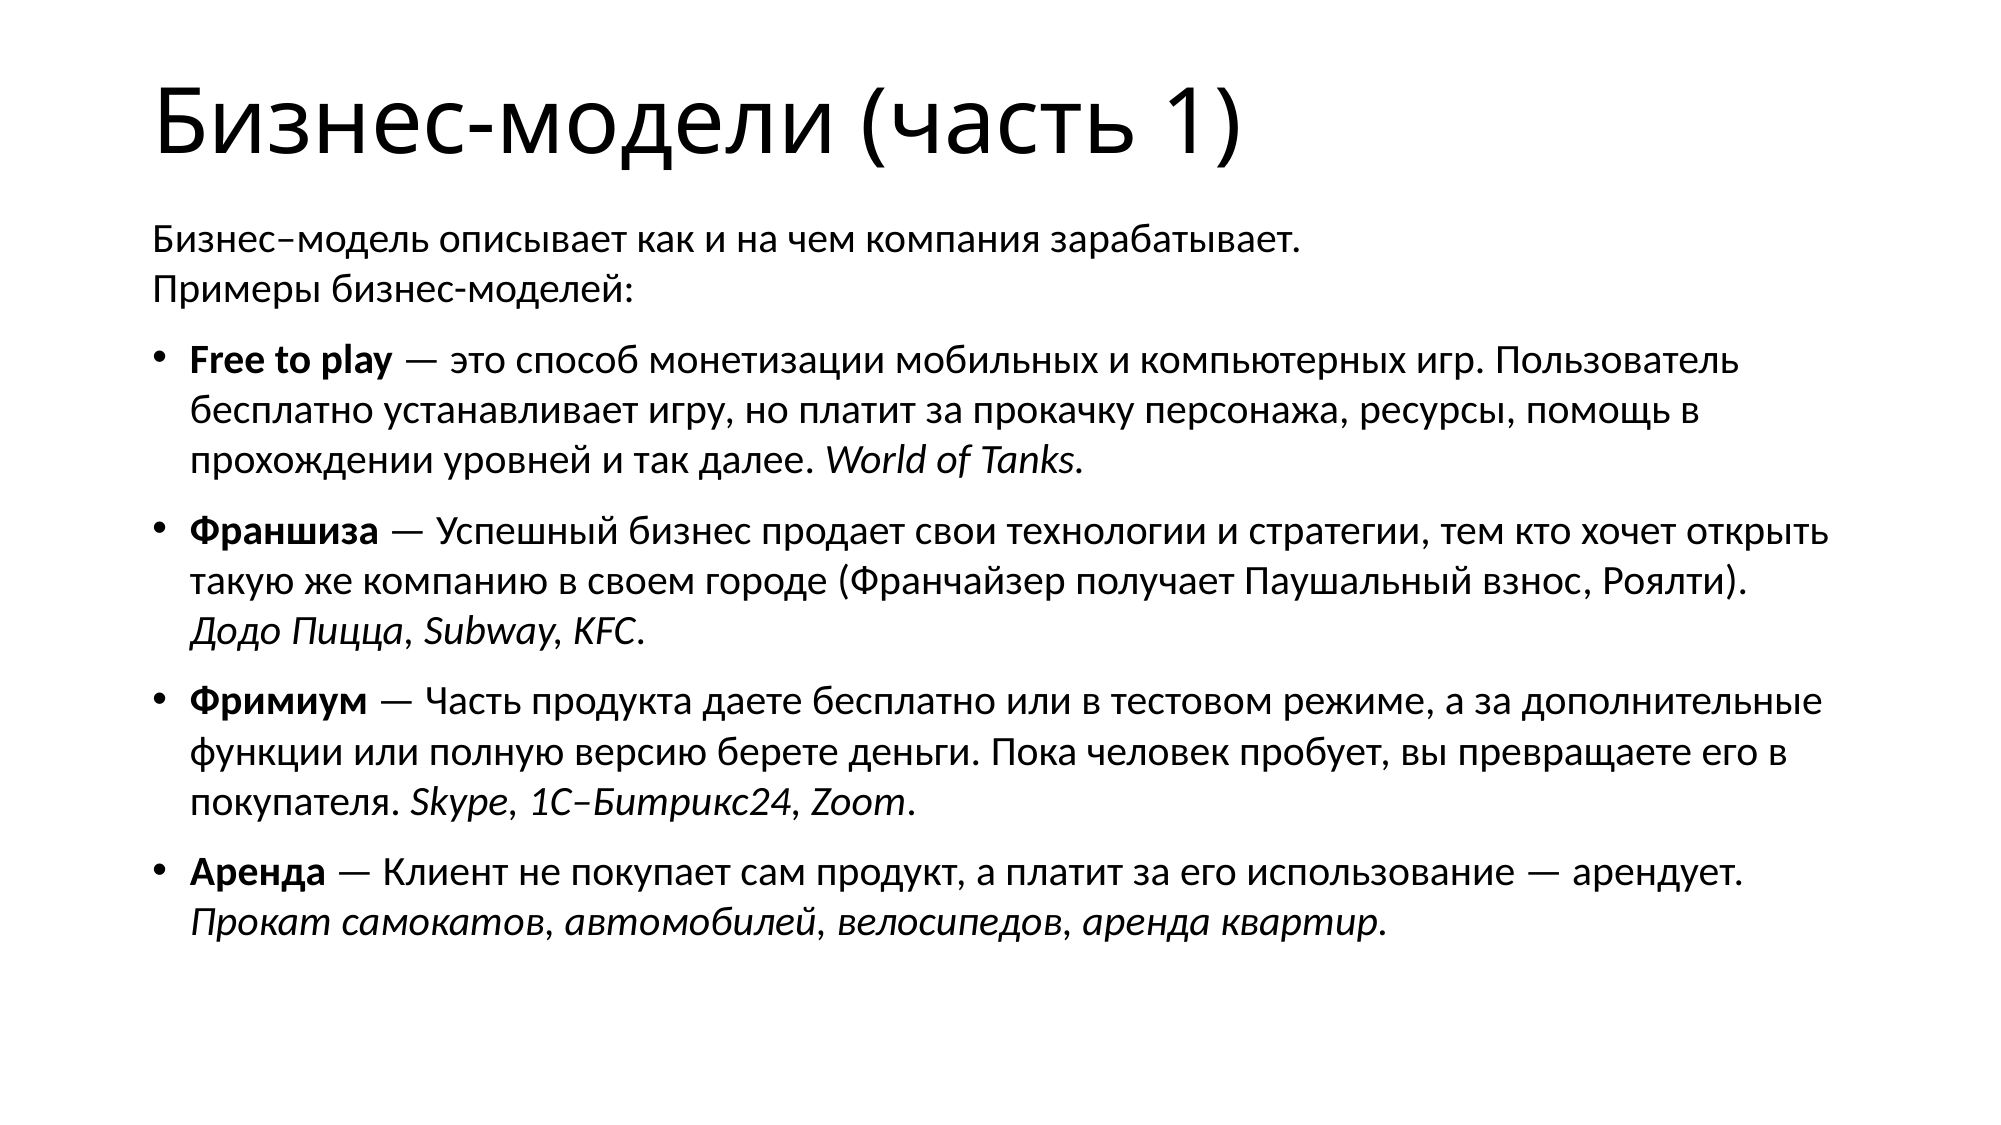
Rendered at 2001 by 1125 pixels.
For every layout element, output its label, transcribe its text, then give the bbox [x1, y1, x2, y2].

title Бизнес-модели (часть 1) [137, 59, 1863, 188]
list Бизнес–модель описывает как и на чем компания зарабатывает. Примеры бизнес-моделей: Free to play — это способ монетизации мобильных и компьютерных игр. Пользователь бесплатно устанавливает игру, но платит за прокачку персонажа, ресурсы, помощь в прохождении уровней и так далее. World of Tanks. Франшиза — Успешный бизнес продает свои технологии и стратегии, тем кто хочет открыть такую же компанию в своем городе (Франчайзер получает Паушальный взнос, Роялти). Додо Пицца, Subway, KFC. Фримиум — Часть продукта даете бесплатно или в тестовом режиме, а за дополнительные функции или полную версию берете деньги. Пока человек пробует, вы превращаете его в покупателя. Skype, 1С–Битрикс24, Zoom. Аренда — Клиент не покупает сам продукт, а платит за его использование — арендует. Прокат самокатов, автомобилей, велосипедов, аренда квартир. [137, 203, 1863, 1087]
